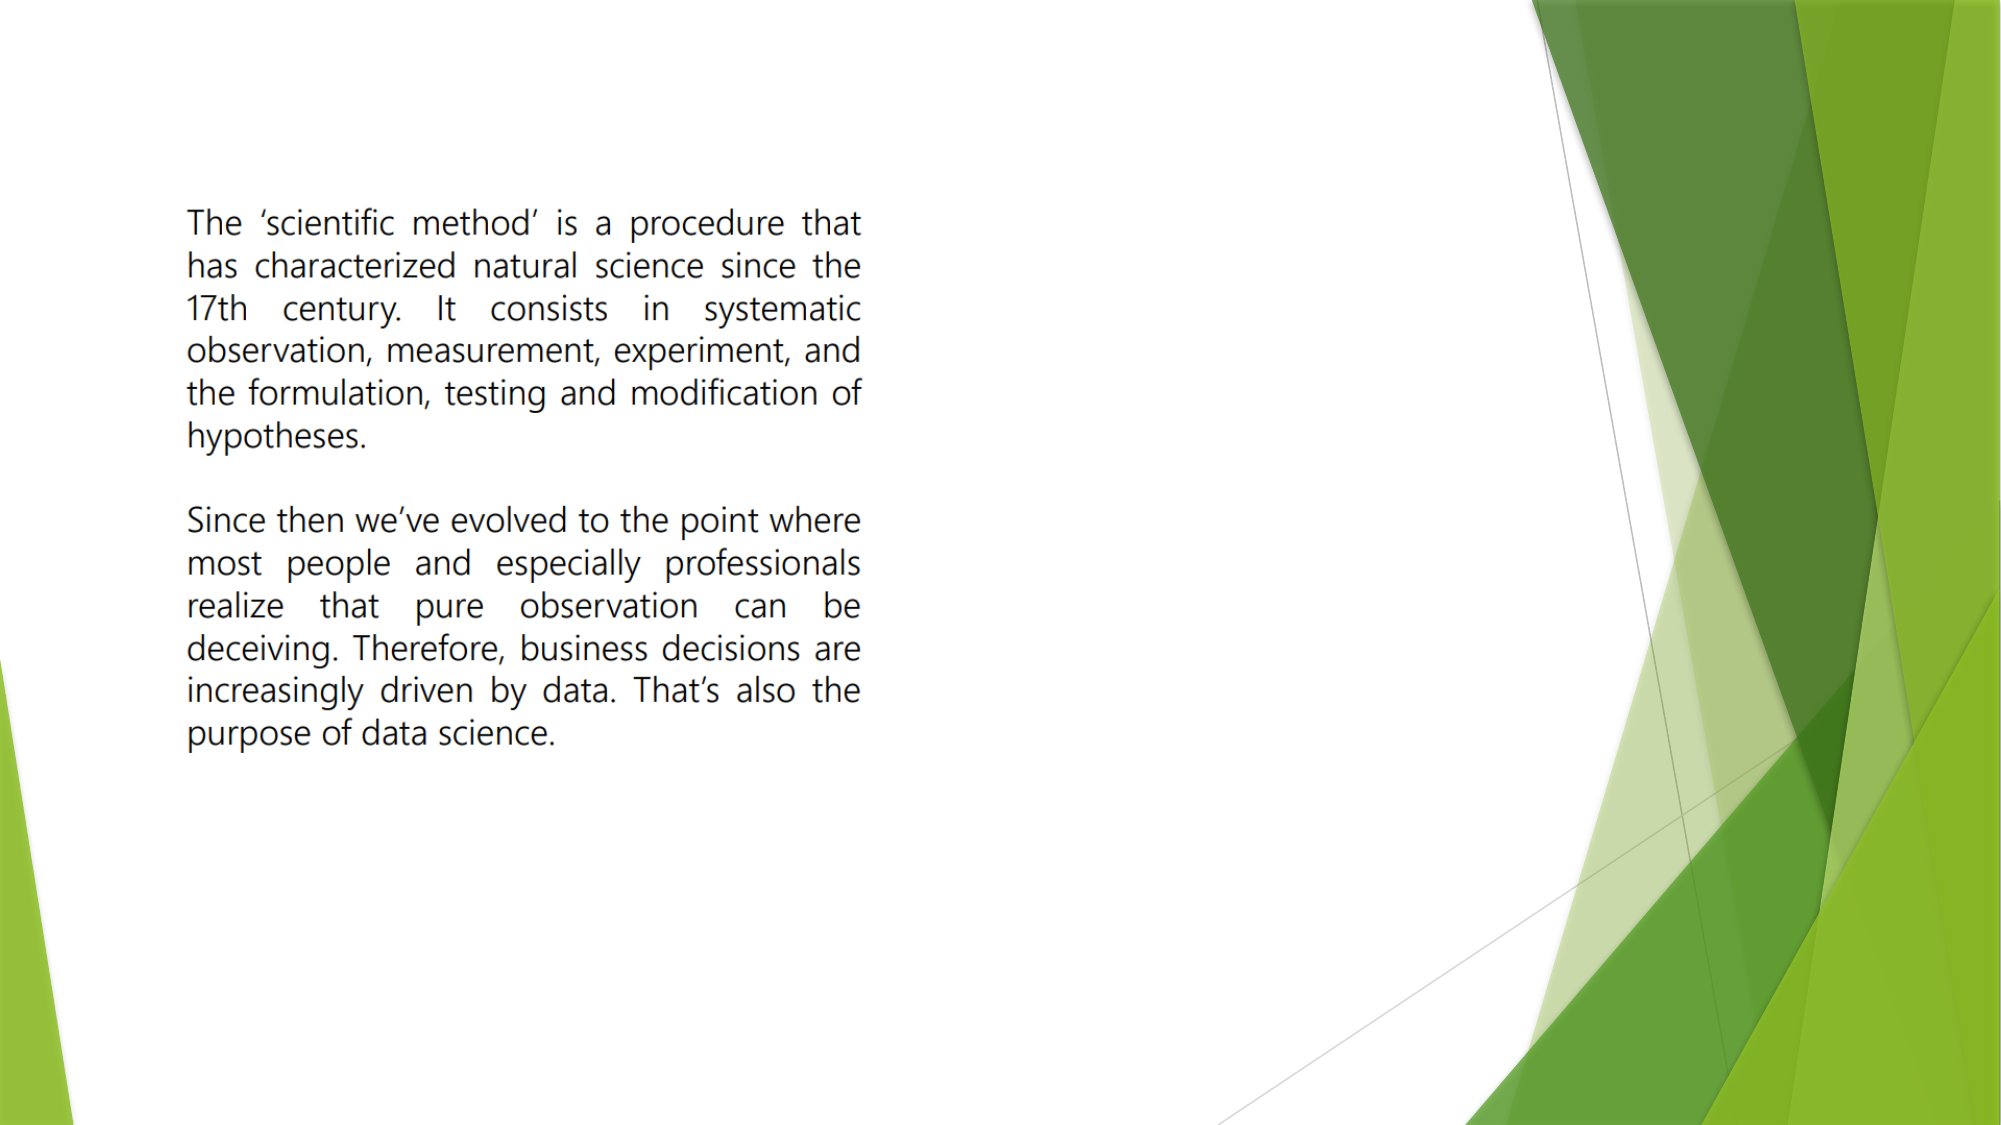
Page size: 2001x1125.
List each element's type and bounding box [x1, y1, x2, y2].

picture [173, 193, 926, 802]
